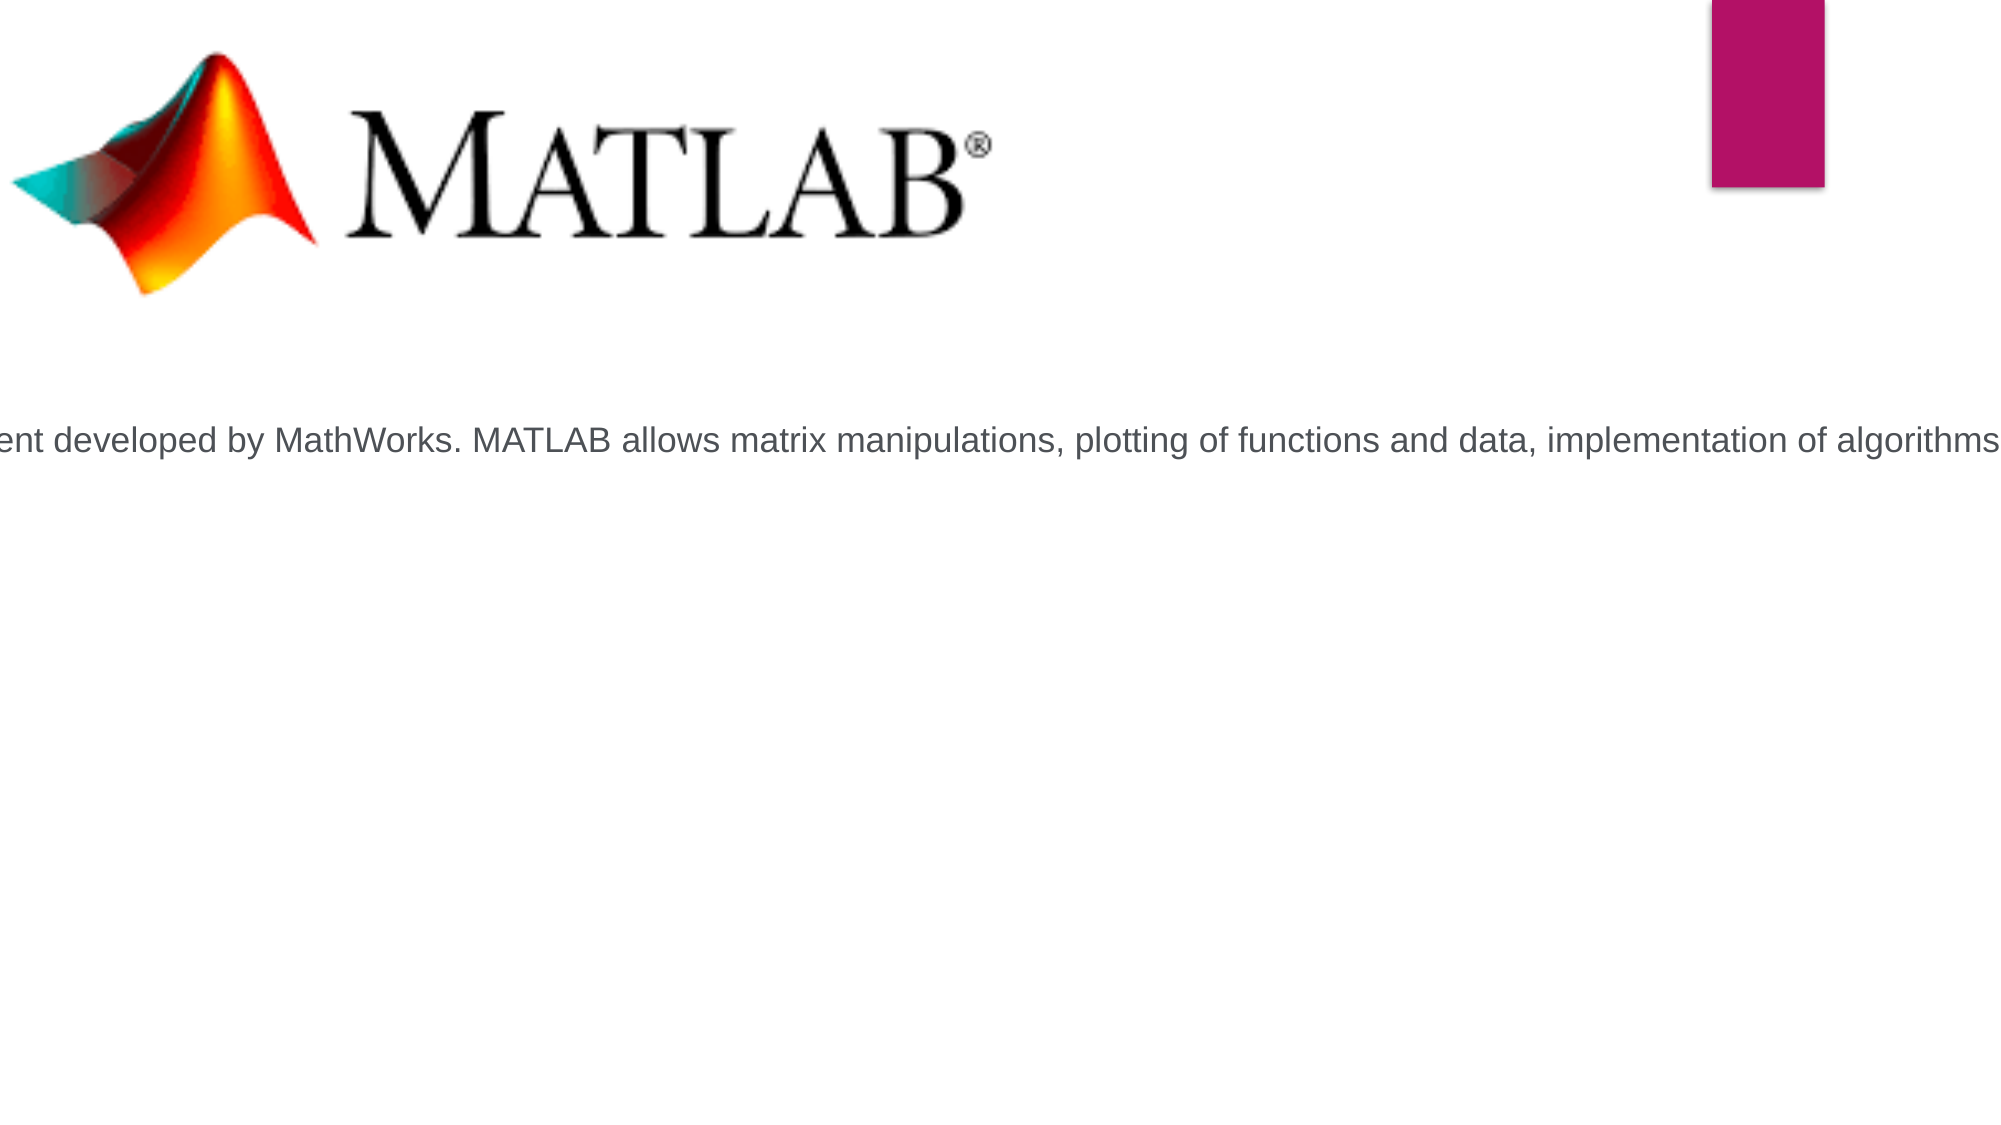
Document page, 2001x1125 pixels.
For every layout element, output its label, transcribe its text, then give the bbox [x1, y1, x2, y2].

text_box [4, 40, 999, 393]
text_box MATLAB is a proprietary multi-paradigm programming language and numeric computing environment developed by MathWorks. MATLAB allows matrix manipulations, plotting of functions and data, implementation of algorithms, creation of user interfaces, and interfacing with programs written in other languages. Wikipedia Stable release: 9.9 (R2020b) / September 17, 2020; 5 months ago Developer: MathWorks Typing discipline: dynamic, weak First appeared: late 1970s Designed by: Cleve Moler Paradigm: multi-paradigm: functional, imperative, procedural, object-oriented, array [0, 388, 2000, 850]
